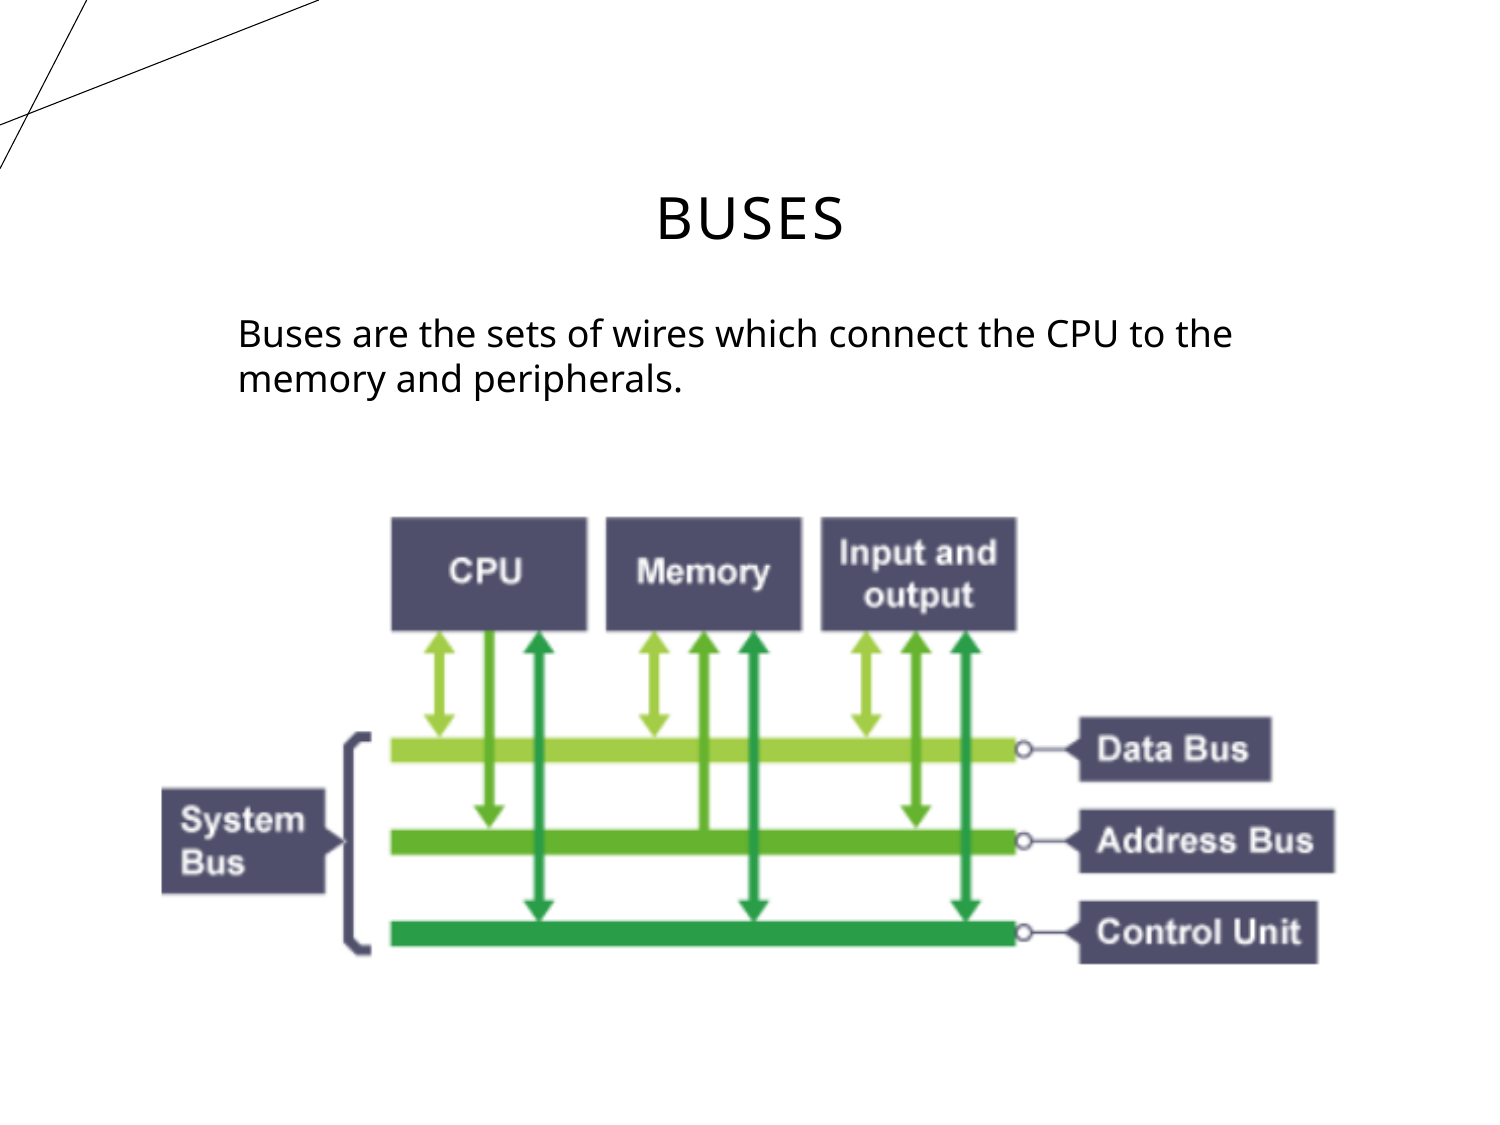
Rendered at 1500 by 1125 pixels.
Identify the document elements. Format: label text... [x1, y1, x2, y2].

picture [150, 479, 1350, 1001]
text_box Buses are the sets of wires which connect the CPU to the memory and peripherals. [222, 302, 1296, 408]
title Buses [103, 112, 1397, 330]
